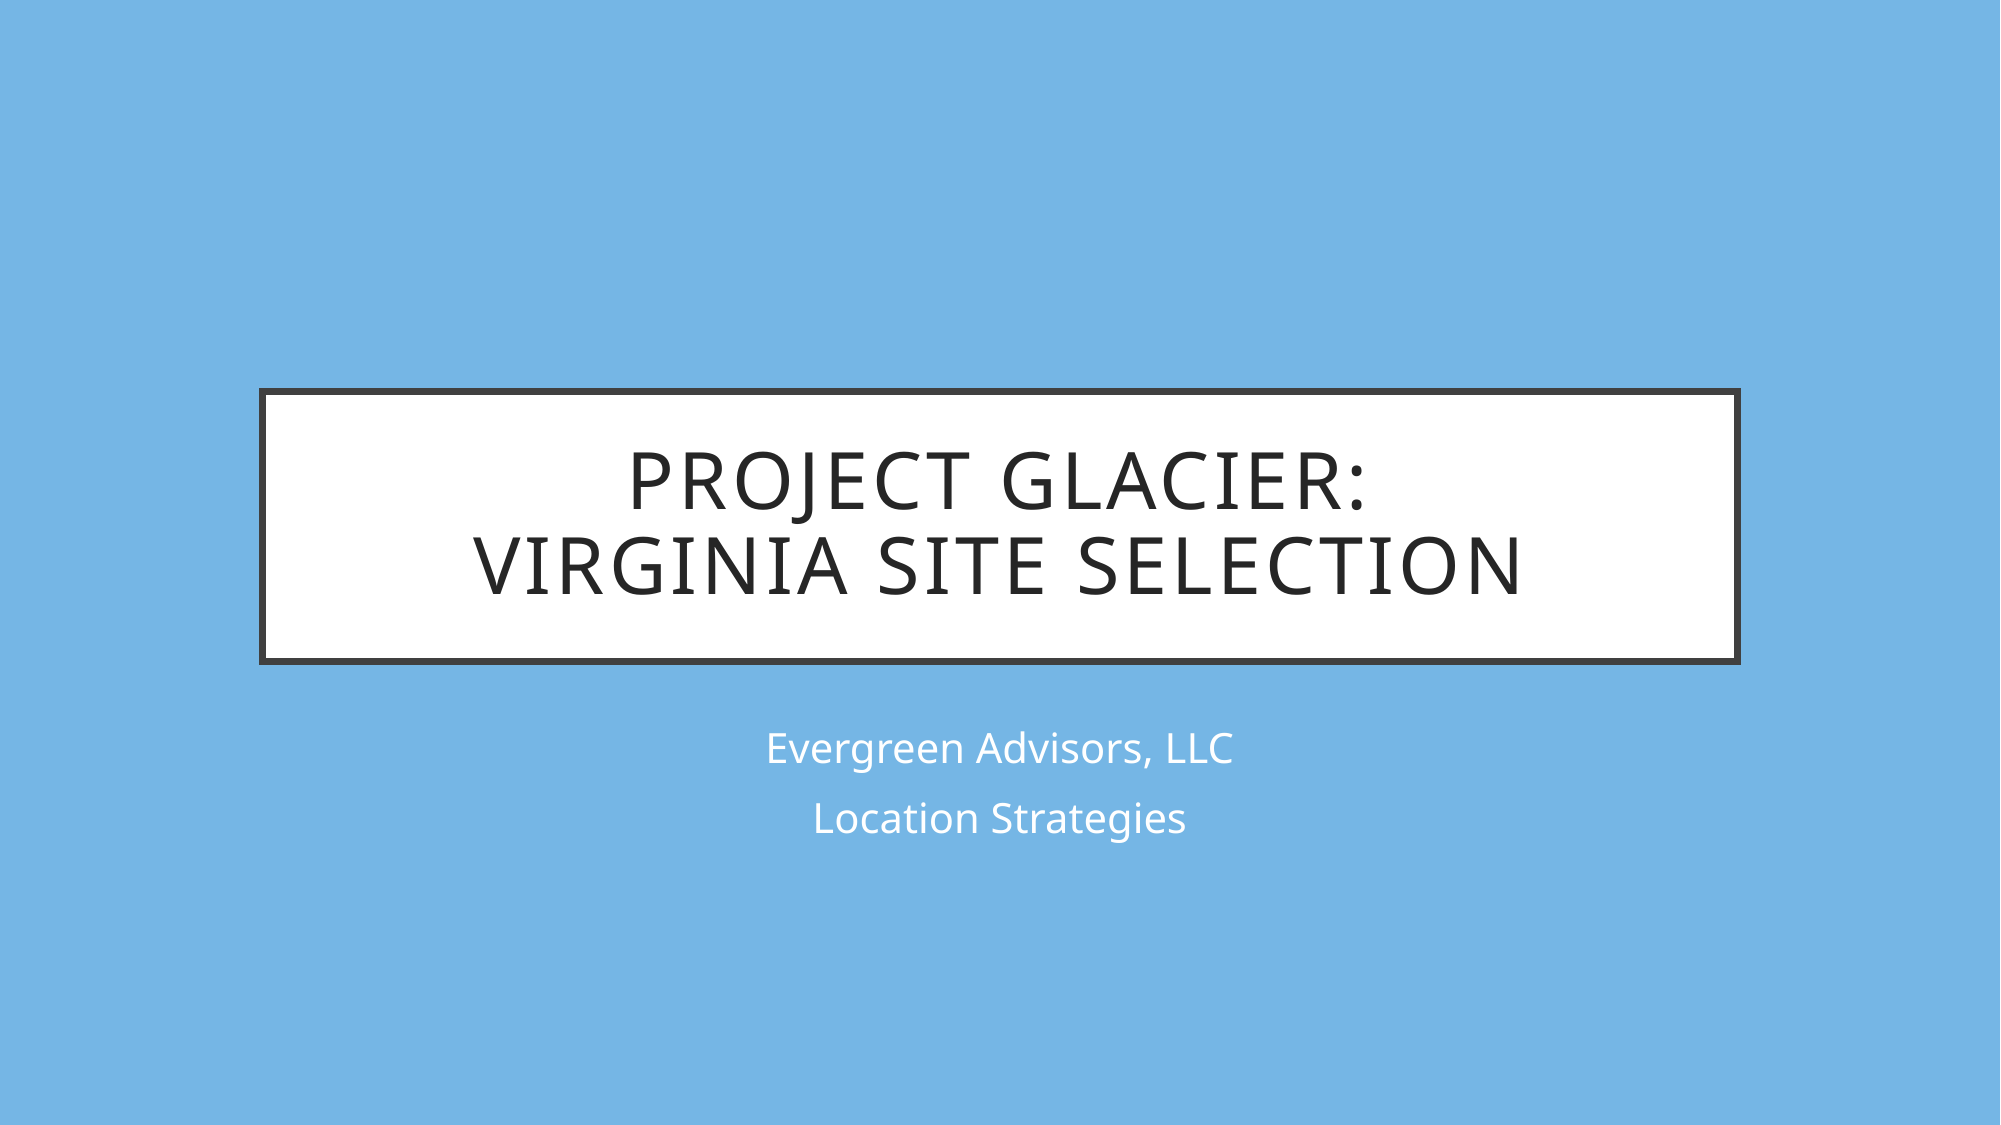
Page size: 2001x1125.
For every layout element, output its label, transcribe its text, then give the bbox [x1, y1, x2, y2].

subtitle Evergreen Advisors, LLC Location Strategies [442, 713, 1558, 918]
title Project Glacier: Virginia SITE SELECTION [259, 388, 1741, 665]
